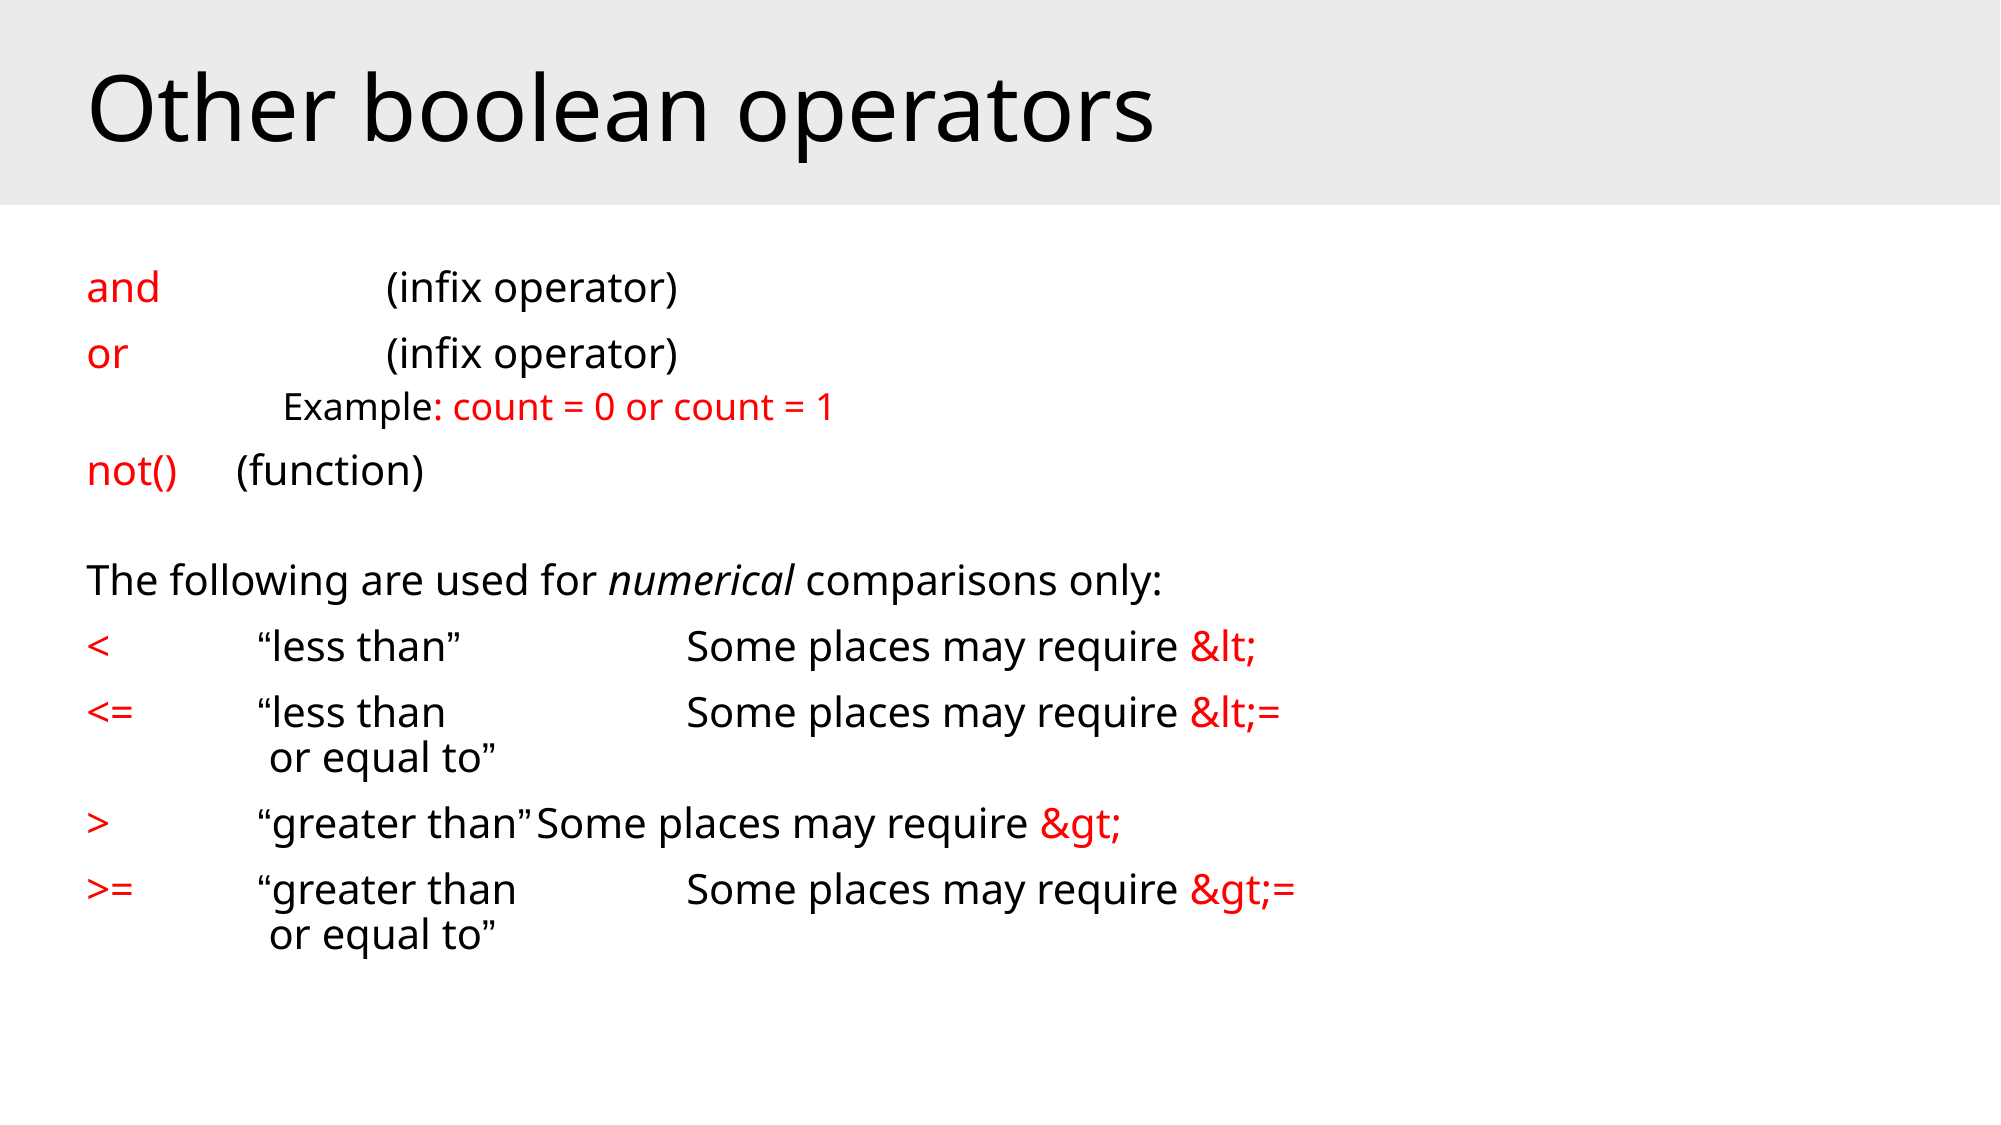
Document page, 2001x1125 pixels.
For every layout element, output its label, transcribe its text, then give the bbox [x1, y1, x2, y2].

list and (infix operator) or (infix operator) Example: count = 0 or count = 1 not() (function) The following are used for numerical comparisons only: < “less than” Some places may require &lt; <= “less than Some places may require &lt;= or equal to” > “greater than” Some places may require &gt; >= “greater than Some places may require &gt;= or equal to” [71, 258, 1929, 1022]
title Other boolean operators [71, 53, 1929, 171]
